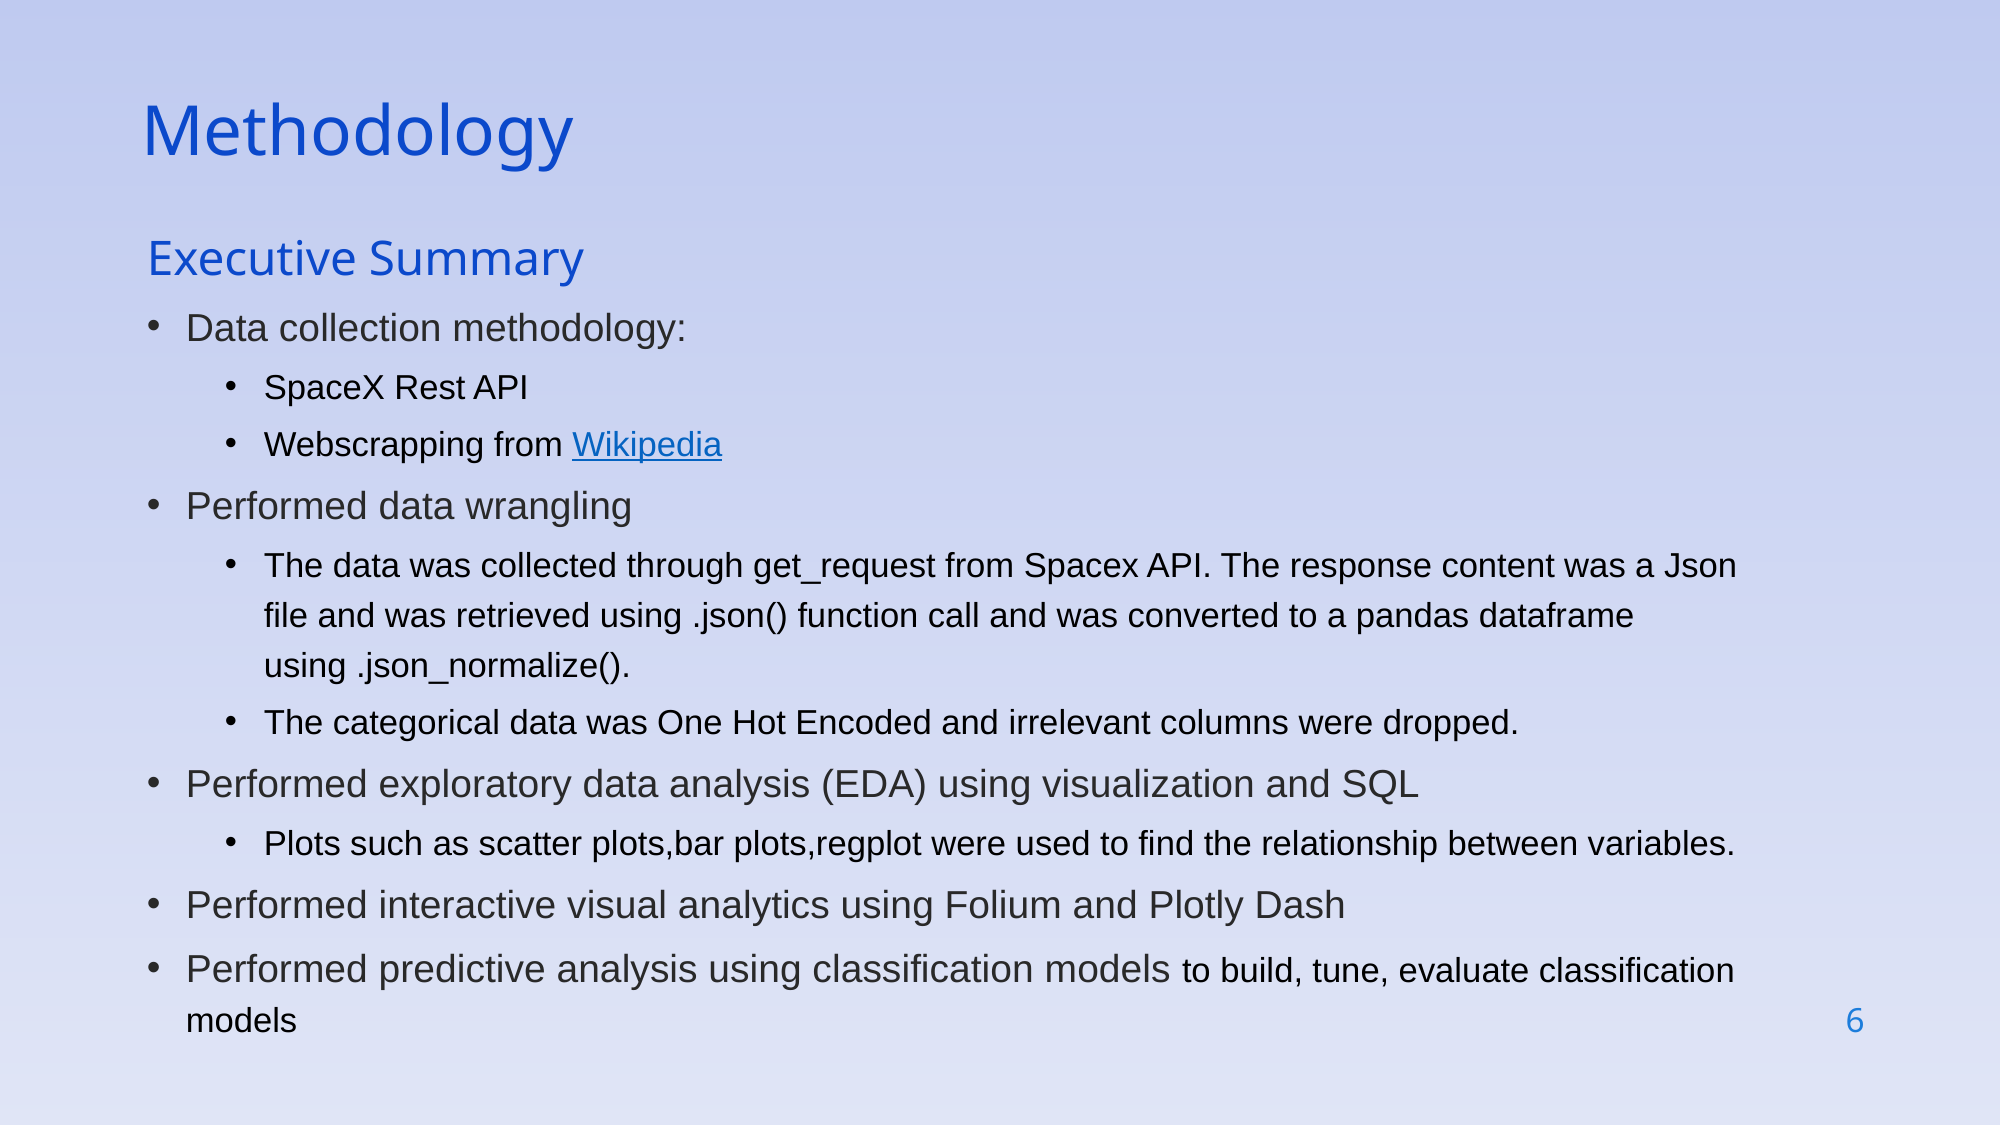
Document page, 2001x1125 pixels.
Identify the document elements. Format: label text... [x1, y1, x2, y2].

text_box Executive Summary Data collection methodology: SpaceX Rest API Webscrapping from Wikipedia Performed data wrangling The data was collected through get_request from Spacex API. The response content was a Json file and was retrieved using .json() function call and was converted to a pandas dataframe using .json_normalize(). The categorical data was One Hot Encoded and irrelevant columns were dropped. Performed exploratory data analysis (EDA) using visualization and SQL Plots such as scatter plots,bar plots,regplot were used to find the relationship between variables. Performed interactive visual analytics using Folium and Plotly Dash Performed predictive analysis using classification models to build, tune, evaluate classification models [131, 209, 1790, 1065]
slide_number 6 [1790, 988, 1880, 1055]
text_box Methodology [126, 88, 1852, 179]
